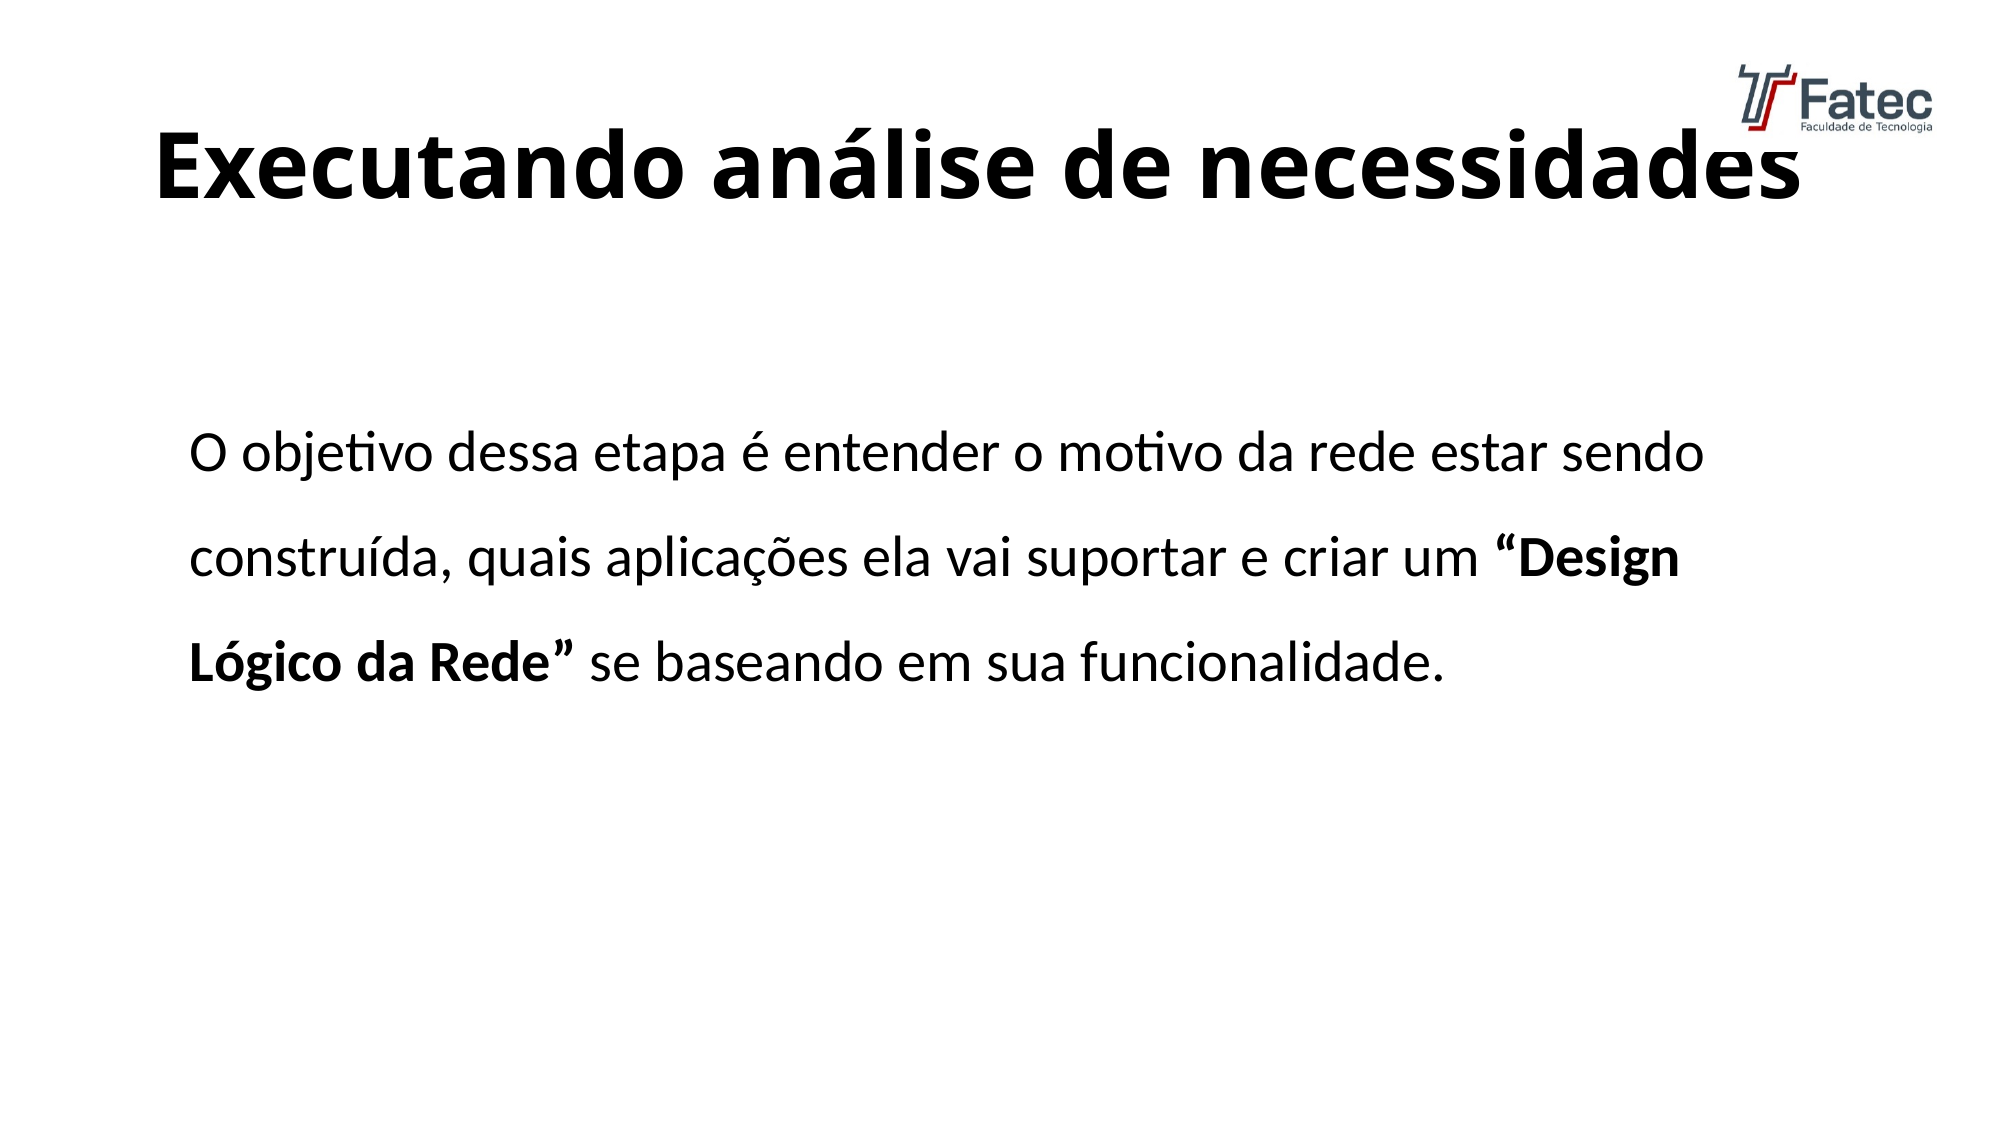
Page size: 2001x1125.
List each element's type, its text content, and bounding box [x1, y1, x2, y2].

title Executando análise de necessidades [137, 59, 1863, 278]
picture [1696, 49, 1978, 152]
list O objetivo dessa etapa é entender o motivo da rede estar sendo construída, quais aplicações ela vai suportar e criar um “Design Lógico da Rede” se baseando em sua funcionalidade. [137, 370, 1863, 1085]
